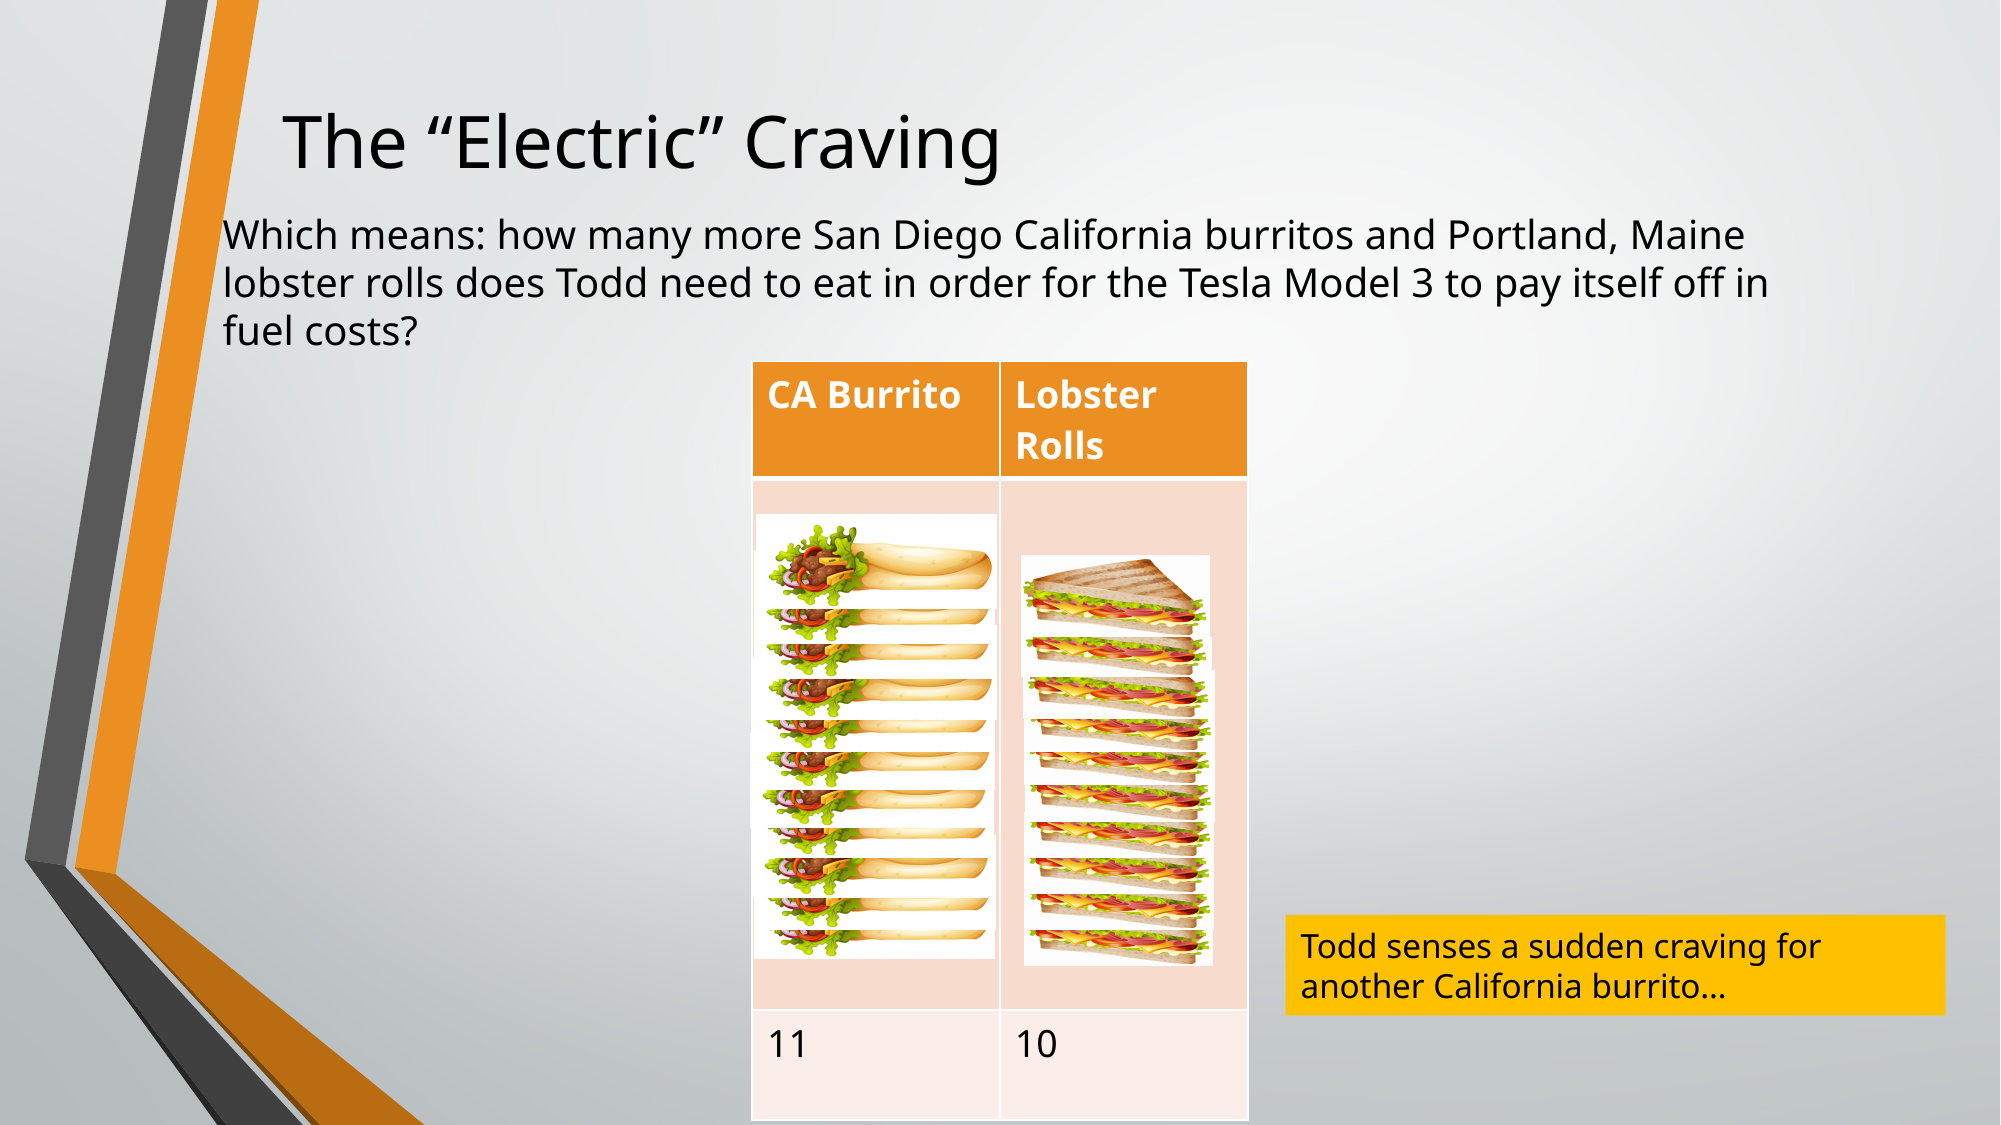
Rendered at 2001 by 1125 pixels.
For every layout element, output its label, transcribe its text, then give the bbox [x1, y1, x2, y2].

title The “Electric” Craving [267, 88, 1733, 191]
picture [1020, 554, 1215, 966]
table_cell 10 [1001, 1011, 1247, 1119]
table_header Lobster Rolls [1001, 362, 1247, 476]
table_cell [753, 481, 999, 1009]
text_box Which means: how many more San Diego California burritos and Portland, Maine lobster rolls does Todd need to eat in order for the Tesla Model 3 to pay itself off in fuel costs? [207, 201, 1793, 362]
table_cell [1001, 481, 1247, 1009]
table_cell 11 [753, 1011, 999, 1119]
table_header CA Burrito [753, 362, 999, 476]
picture [750, 514, 998, 959]
text_box Todd senses a sudden craving for another California burrito… [1285, 914, 1946, 1016]
